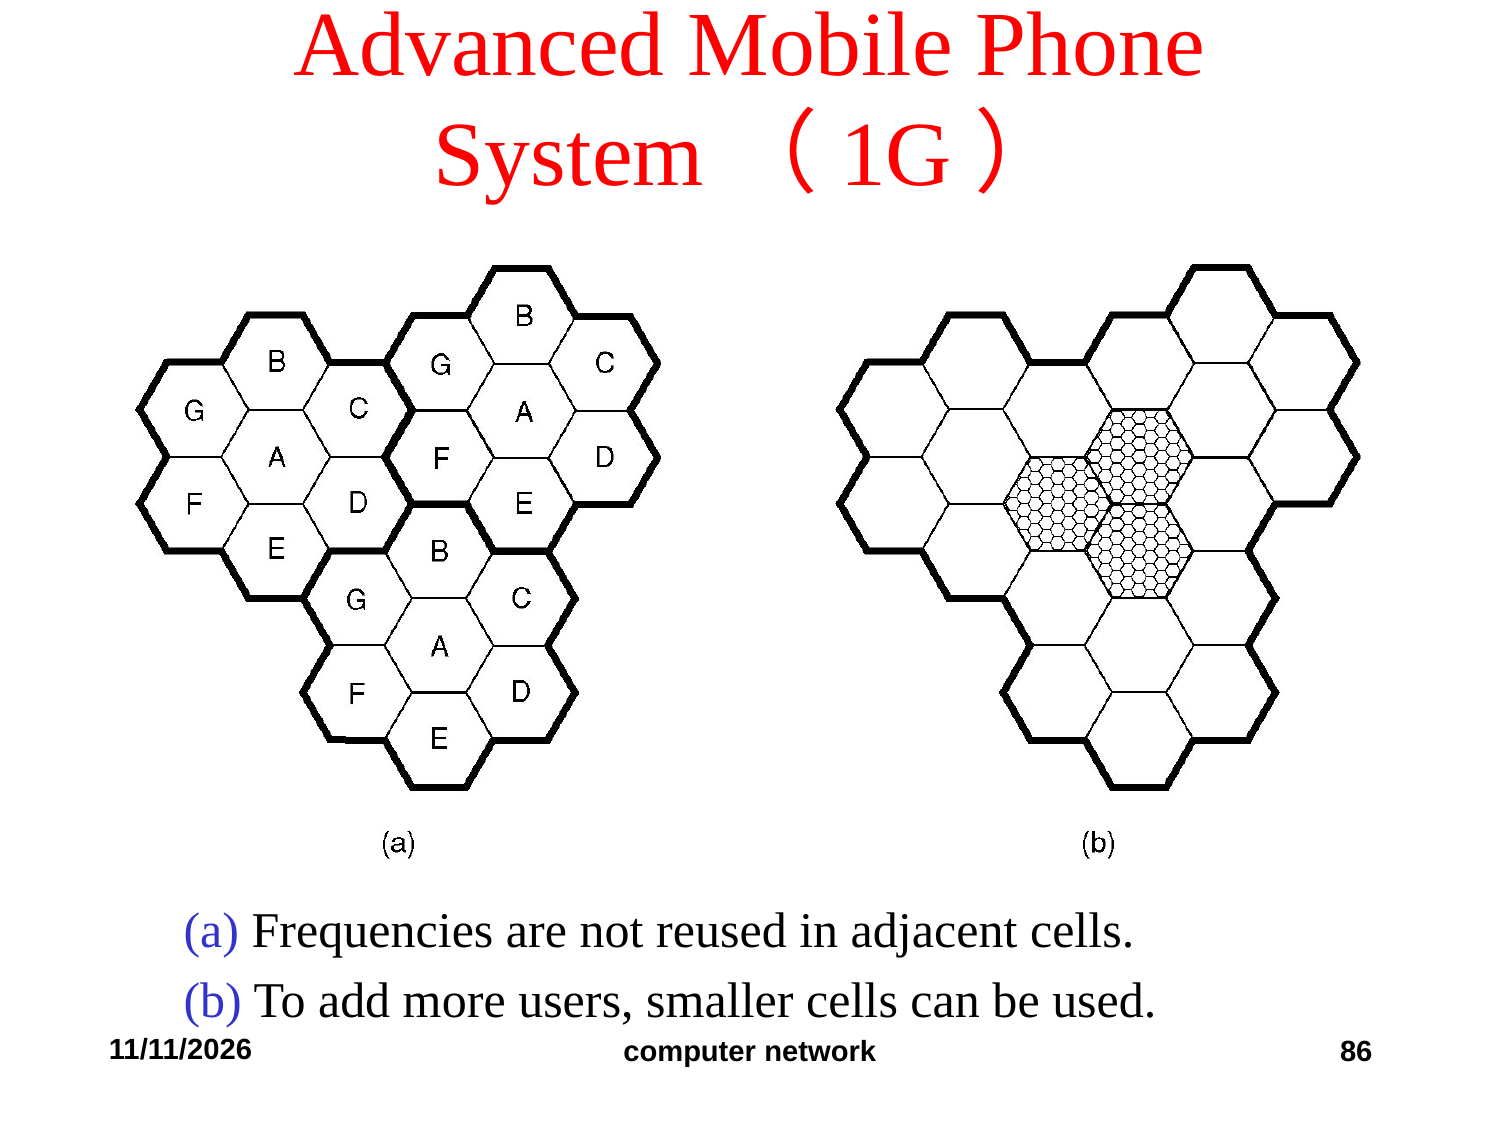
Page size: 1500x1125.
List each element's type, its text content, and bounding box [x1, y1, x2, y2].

list (a) Frequencies are not reused in adjacent cells. (b) To add more users, smaller cells can be used. [168, 890, 1500, 1050]
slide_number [93, 1022, 407, 1098]
footer computer network [512, 1050, 988, 1100]
slide_number 86 [1074, 1050, 1388, 1100]
picture [135, 264, 1361, 859]
title Advanced Mobile Phone System（1G） [0, 0, 1500, 188]
